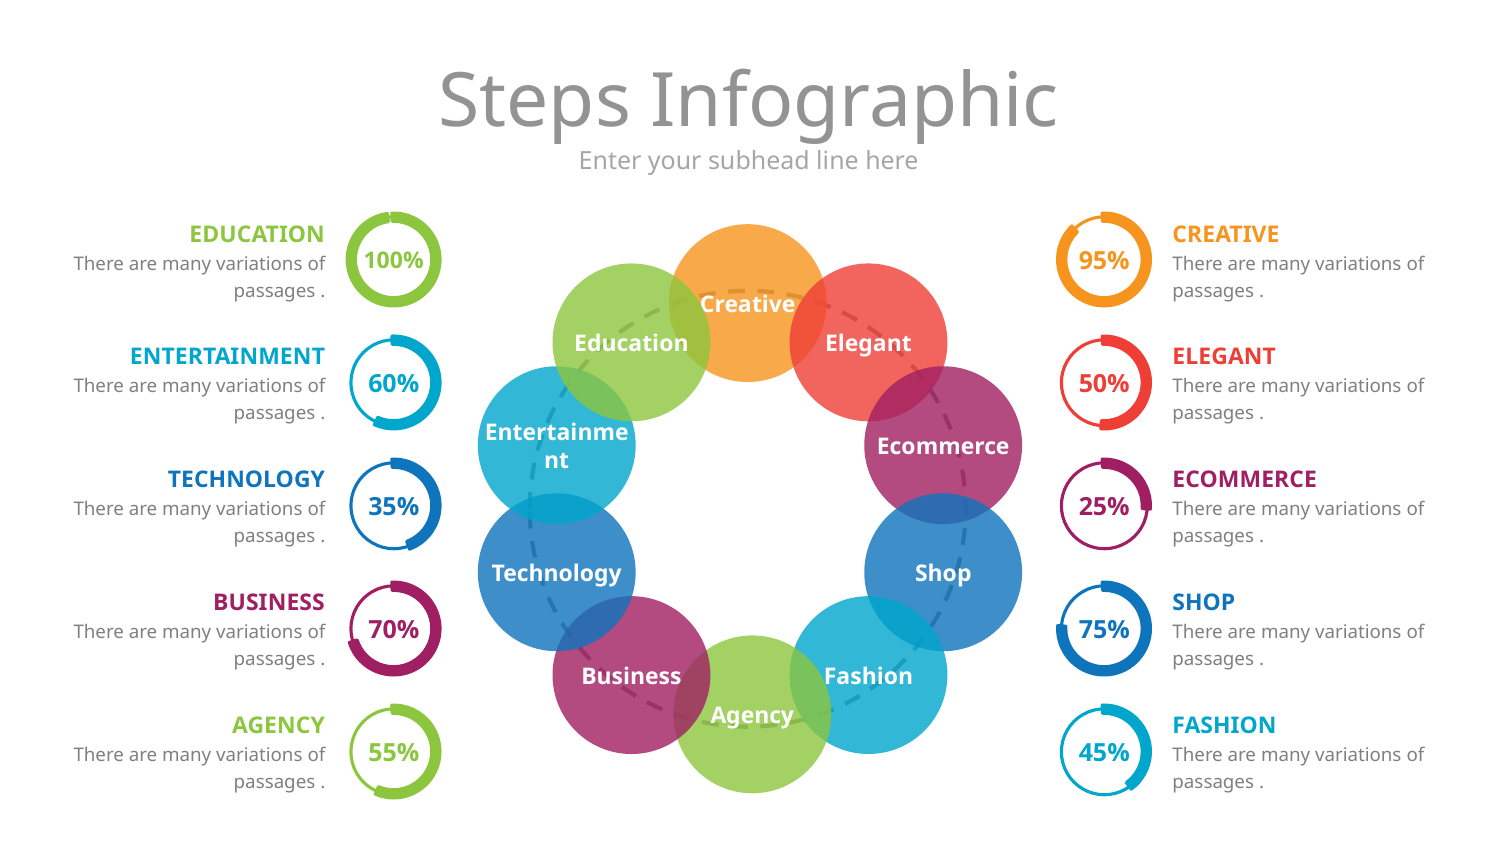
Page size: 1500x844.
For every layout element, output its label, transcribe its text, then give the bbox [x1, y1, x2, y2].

text_box AGENCY There are many variations of passages . [62, 710, 326, 793]
text_box BUSINESS There are many variations of passages . [62, 587, 326, 670]
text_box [1057, 212, 1151, 307]
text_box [477, 223, 1023, 794]
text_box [1057, 335, 1151, 430]
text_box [346, 704, 441, 799]
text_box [346, 581, 441, 676]
text_box CREATIVE There are many variations of passages . [1172, 219, 1436, 302]
text_box SHOP There are many variations of passages . [1172, 587, 1436, 670]
text_box ENTERTAINMENT There are many variations of passages . [62, 341, 326, 424]
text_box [1057, 704, 1151, 799]
list Enter your subhead line here [62, 144, 1436, 174]
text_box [346, 458, 441, 553]
title Steps Infographic [62, 55, 1436, 138]
text_box ECOMMERCE There are many variations of passages . [1172, 464, 1436, 547]
text_box TECHNOLOGY There are many variations of passages . [62, 464, 326, 547]
text_box EDUCATION There are many variations of passages . [62, 219, 326, 302]
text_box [1057, 581, 1151, 676]
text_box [1057, 458, 1151, 553]
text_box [346, 212, 441, 307]
text_box ELEGANT There are many variations of passages . [1172, 341, 1436, 424]
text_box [346, 335, 441, 430]
text_box FASHION There are many variations of passages . [1172, 710, 1436, 793]
